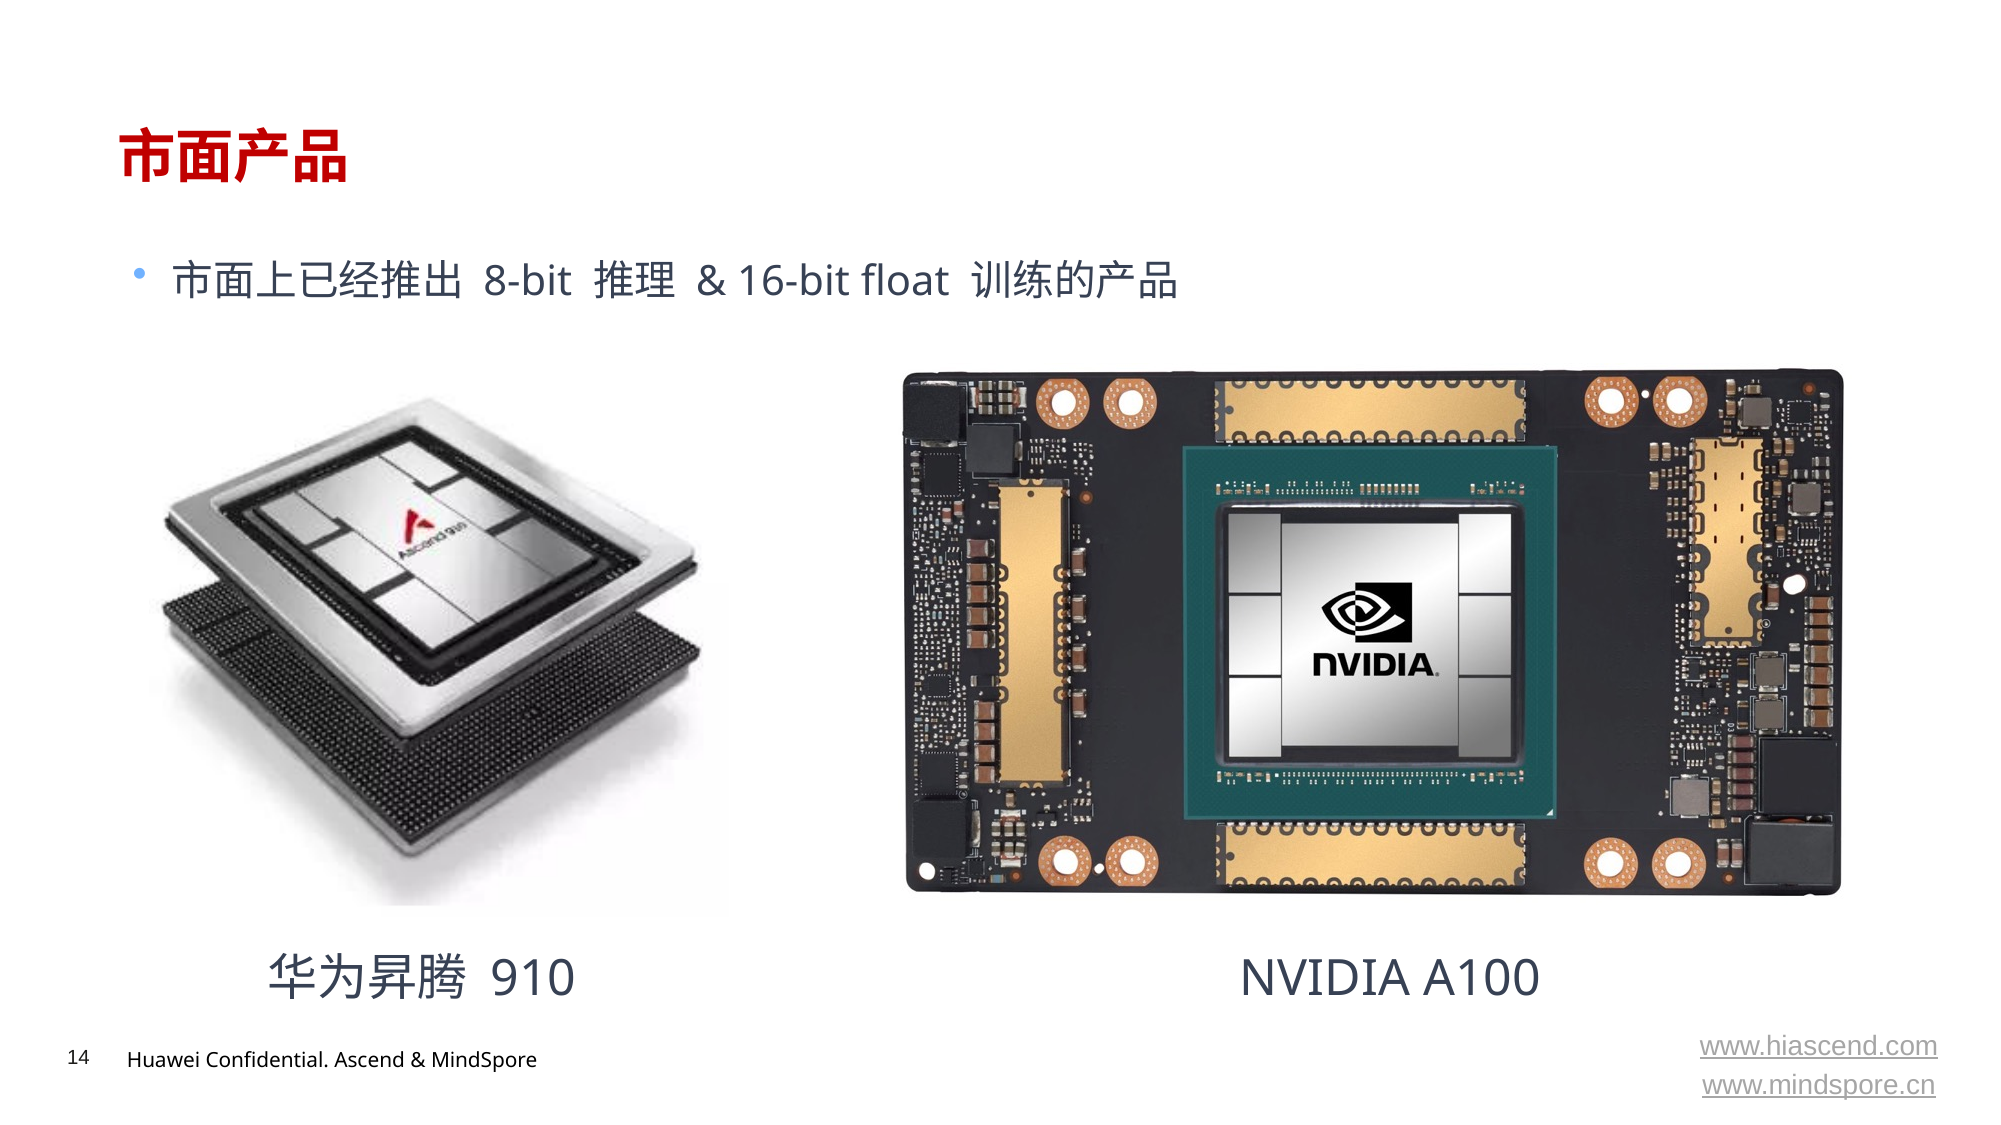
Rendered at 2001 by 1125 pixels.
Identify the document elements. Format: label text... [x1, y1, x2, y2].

text_box 华为昇腾 910 [173, 926, 670, 1024]
text_box NVIDIA A100 [1142, 926, 1639, 1024]
title 市面产品 [102, 111, 1901, 209]
picture [149, 351, 729, 918]
list 市面上已经推出 8-bit 推理 & 16-bit float 训练的产品 [117, 221, 1917, 319]
picture [892, 363, 1856, 906]
